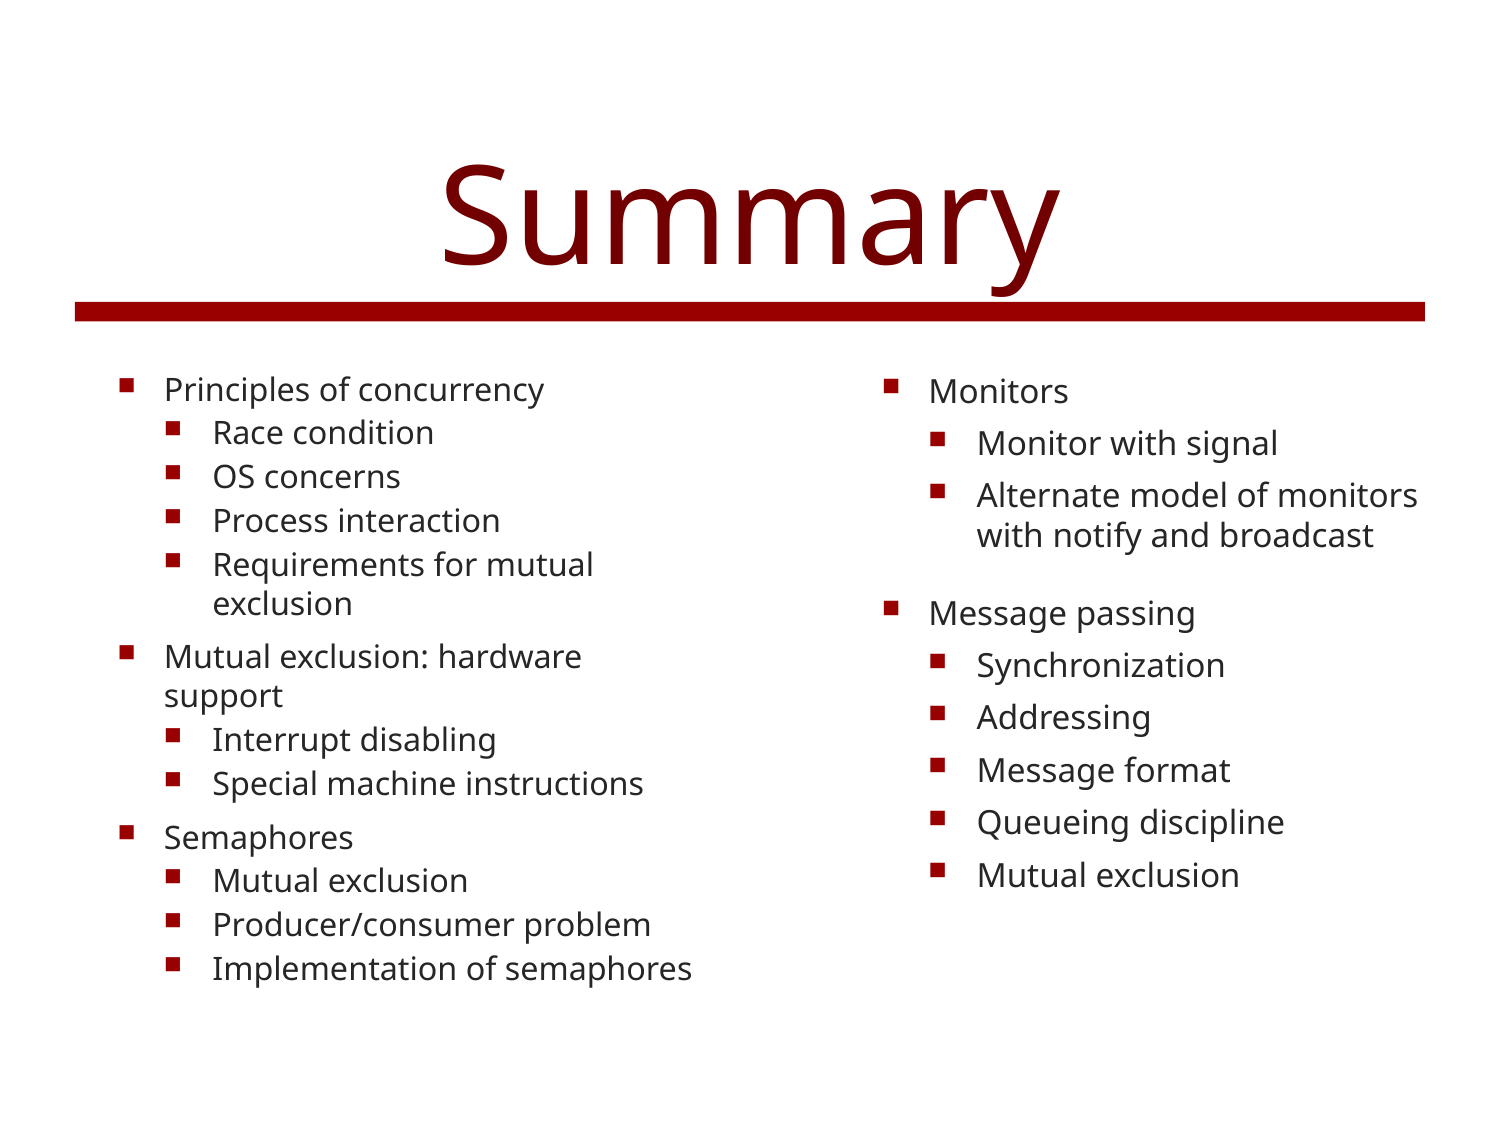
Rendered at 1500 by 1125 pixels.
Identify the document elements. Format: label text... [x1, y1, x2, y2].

list Monitors Monitor with signal Alternate model of monitors with notify and broadcast Message passing Synchronization Addressing Message format Queueing discipline Mutual exclusion [866, 362, 1500, 1050]
title Summary [108, 74, 1392, 292]
list Principles of concurrency Race condition OS concerns Process interaction Requirements for mutual exclusion Mutual exclusion: hardware support Interrupt disabling Special machine instructions Semaphores Mutual exclusion Producer/consumer problem Implementation of semaphores [102, 361, 720, 1037]
